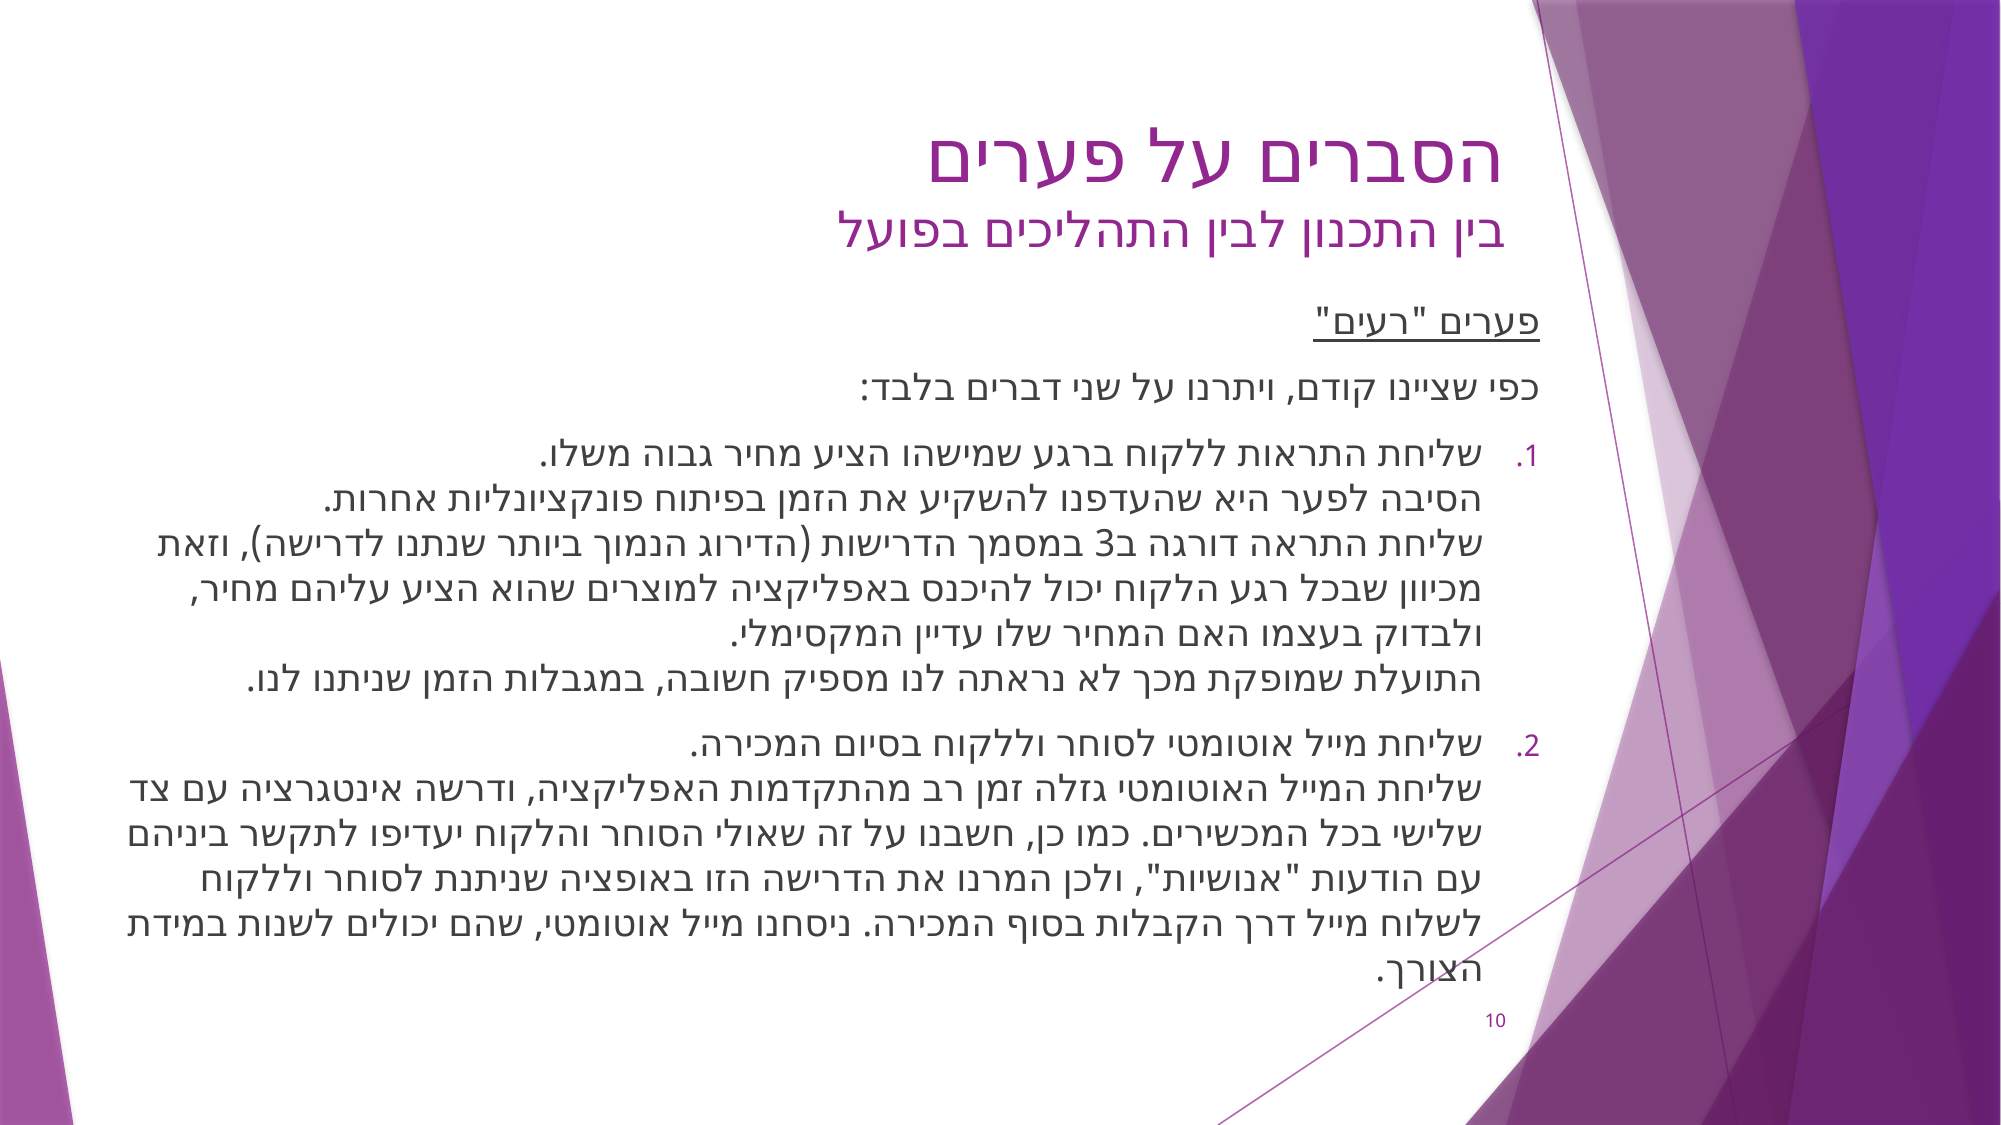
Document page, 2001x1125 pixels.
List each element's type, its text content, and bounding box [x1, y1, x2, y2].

slide_number 10 [1409, 991, 1522, 1051]
title הסברים על פערים בין התכנון לבין התהליכים בפועל [111, 99, 1522, 289]
list פערים "רעים" כפי שציינו קודם, ויתרנו על שני דברים בלבד: שליחת התראות ללקוח ברגע שמישהו הציע מחיר גבוה משלו. הסיבה לפער היא שהעדפנו להשקיע את הזמן בפיתוח פונקציונליות אחרות. שליחת התראה דורגה ב3 במסמך הדרישות (הדירוג הנמוך ביותר שנתנו לדרישה), וזאת מכיוון שבכל רגע הלקוח יכול להיכנס באפליקציה למוצרים שהוא הציע עליהם מחיר, ולבדוק בעצמו האם המחיר שלו עדיין המקסימלי. התועלת שמופקת מכך לא נראתה לנו מספיק חשובה, במגבלות הזמן שניתנו לנו. שליחת מייל אוטומטי לסוחר וללקוח בסיום המכירה. שליחת המייל האוטומטי גזלה זמן רב מהתקדמות האפליקציה, ודרשה אינטגרציה עם צד שלישי בכל המכשירים. כמו כן, חשבנו על זה שאולי הסוחר והלקוח יעדיפו לתקשר ביניהם עם הודעות "אנושיות", ולכן המרנו את הדרישה הזו באופציה שניתנת לסוחר וללקוח לשלוח מייל דרך הקבלות בסוף המכירה. ניסחנו מייל אוטומטי, שהם יכולים לשנות במידת הצורך. [96, 289, 1556, 1002]
